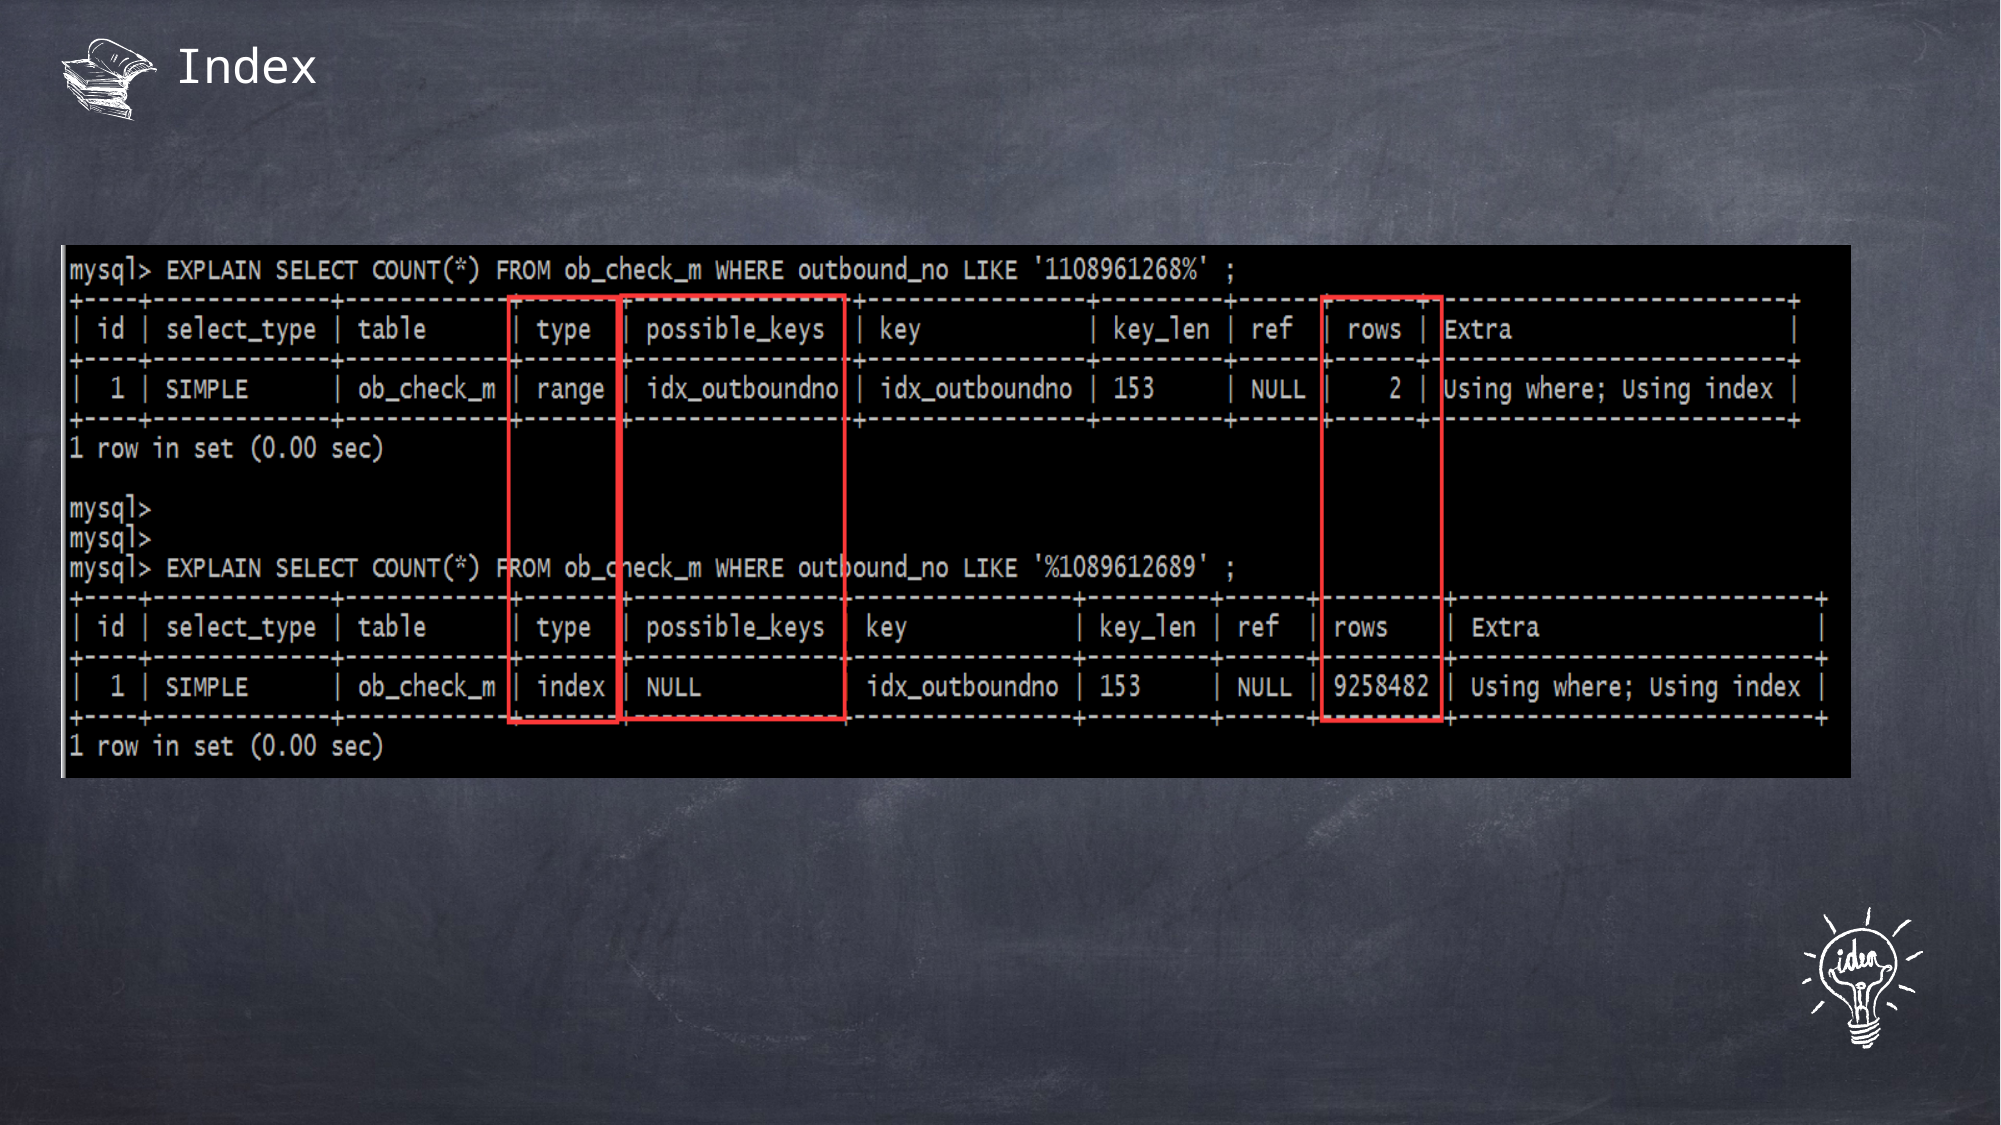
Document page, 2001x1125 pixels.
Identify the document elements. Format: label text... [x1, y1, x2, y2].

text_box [61, 37, 158, 121]
picture [0, 0, 2001, 1125]
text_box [1801, 906, 1924, 1049]
title Index [157, 0, 1316, 136]
text_box [50, 147, 1778, 522]
